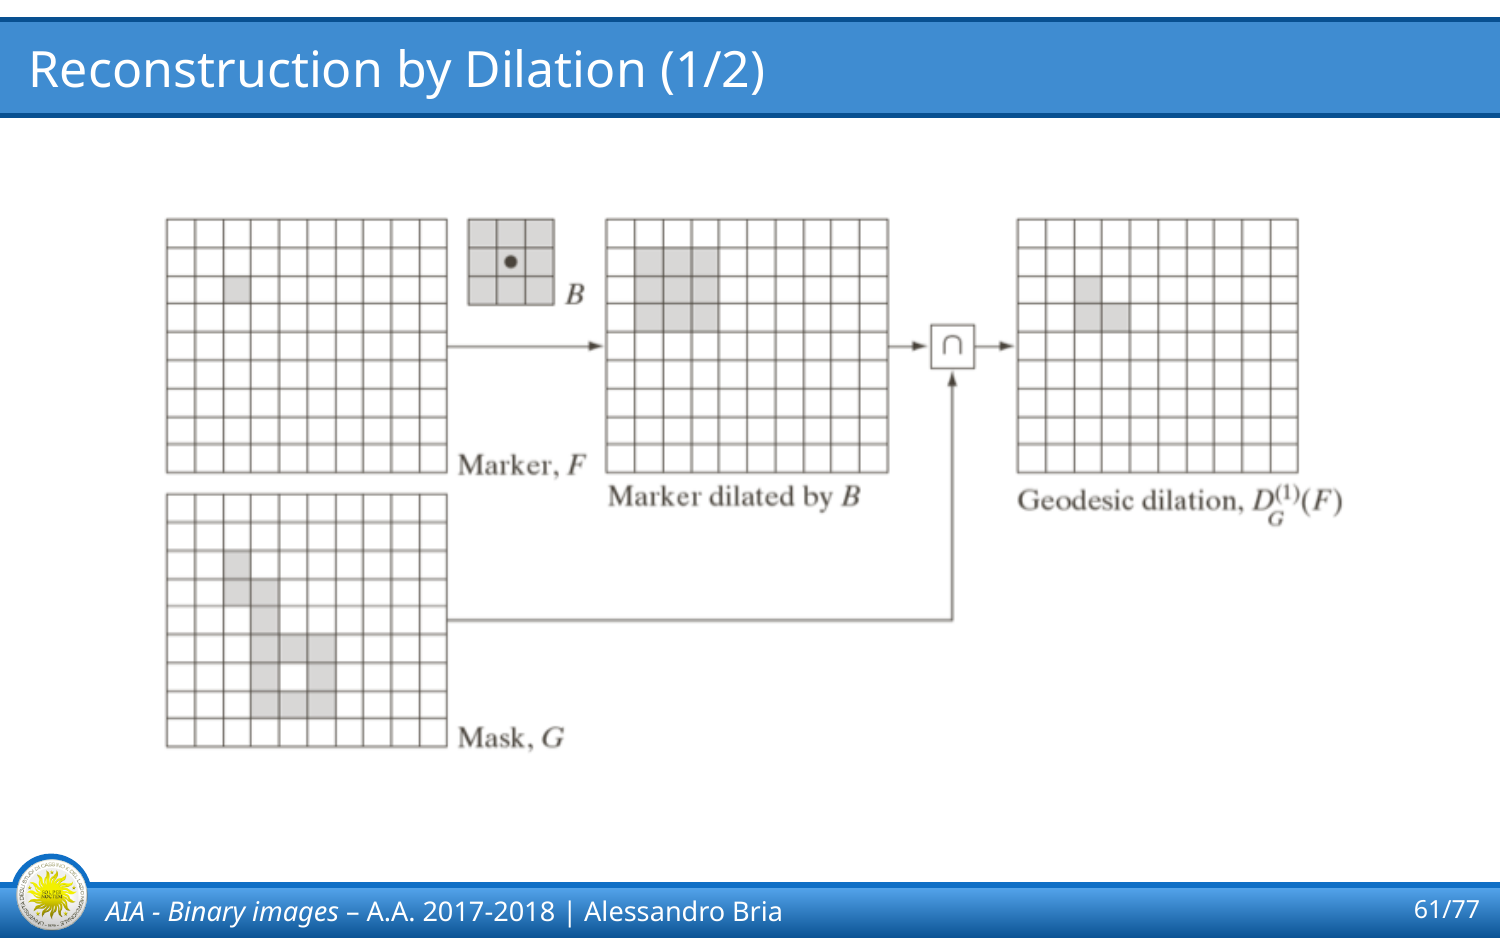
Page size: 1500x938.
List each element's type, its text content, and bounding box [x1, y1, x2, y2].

picture [136, 204, 1364, 788]
title Reconstruction by Dilation (1/2) [0, 18, 1500, 117]
picture [15, 858, 88, 931]
